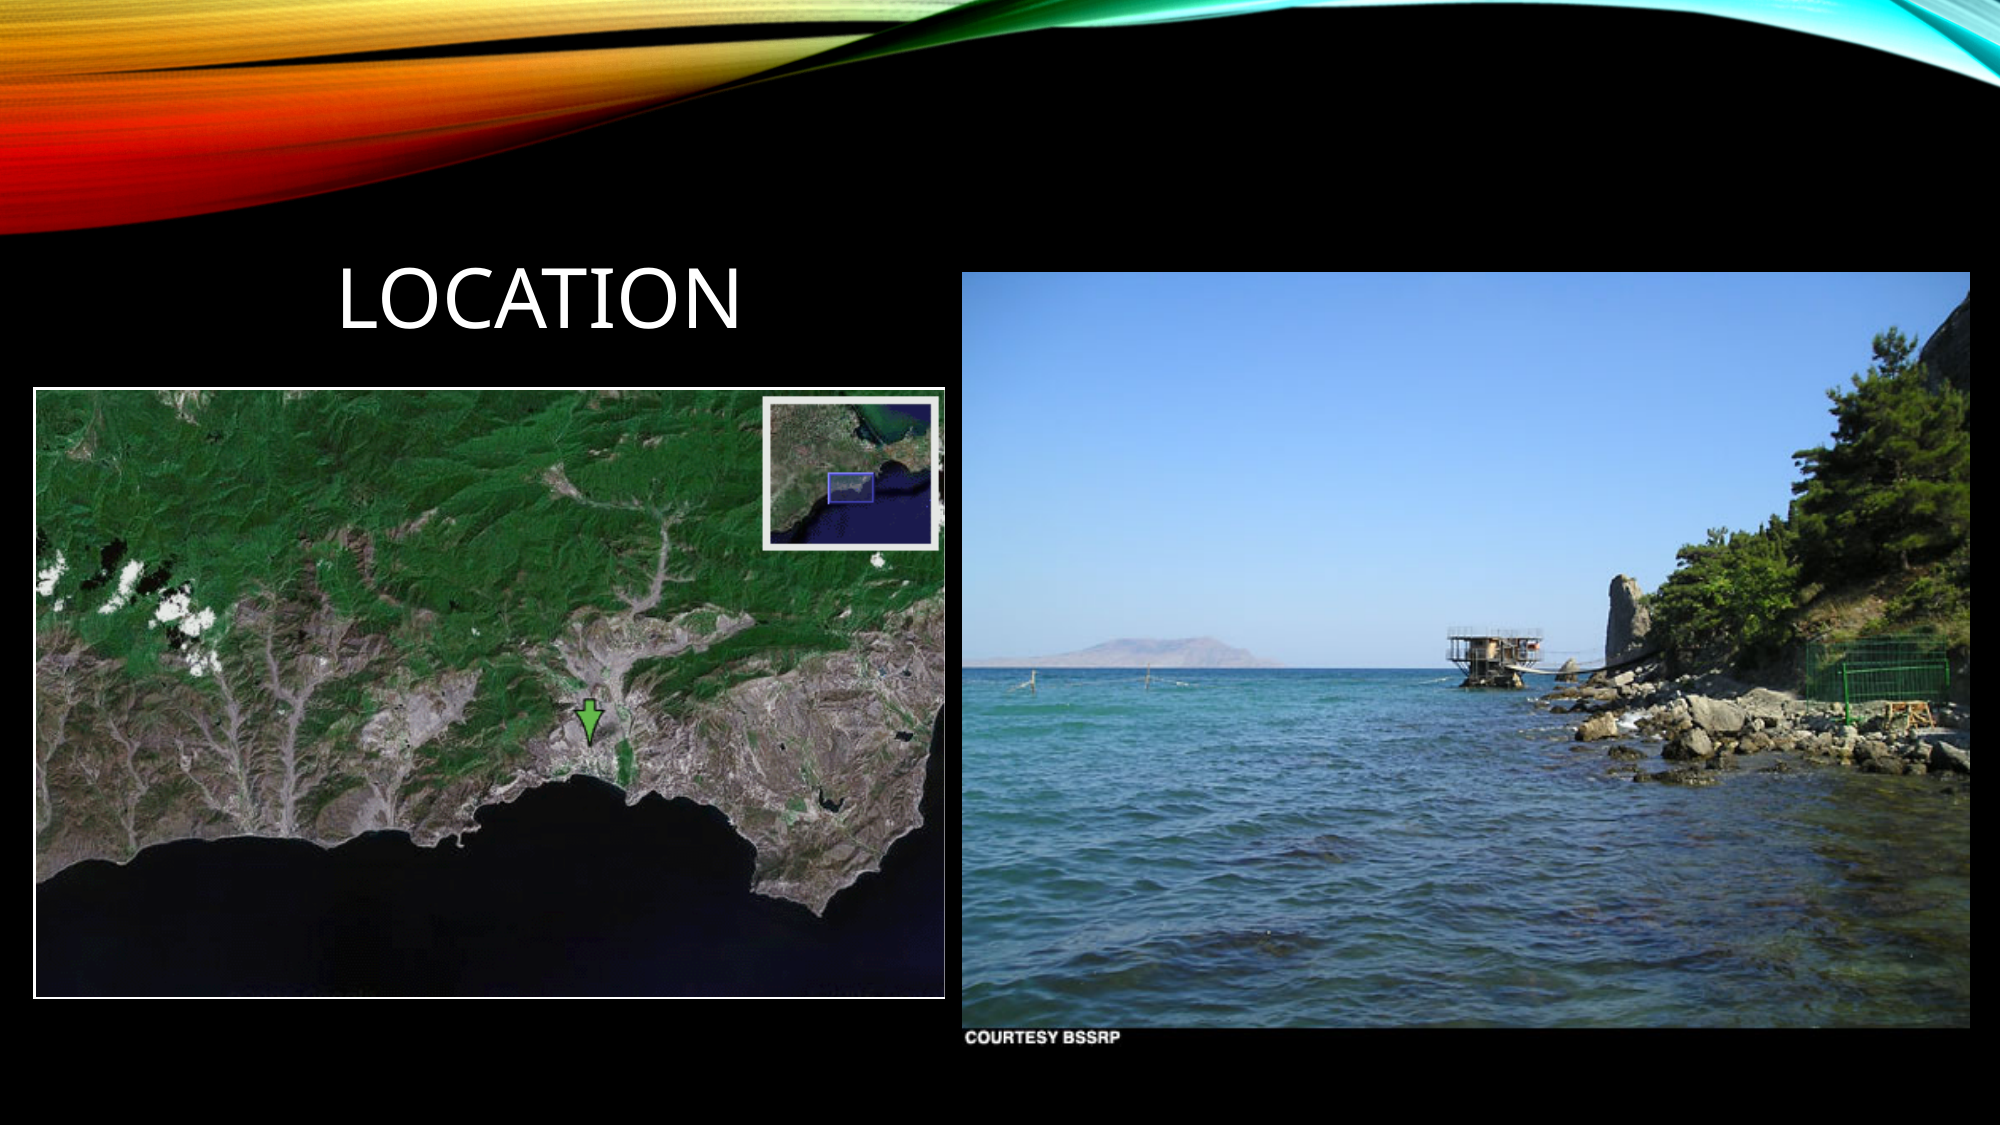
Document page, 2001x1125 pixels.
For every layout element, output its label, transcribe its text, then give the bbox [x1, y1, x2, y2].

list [33, 387, 945, 999]
title Location [71, 195, 760, 387]
picture [961, 272, 1971, 1048]
picture [0, 0, 2000, 237]
